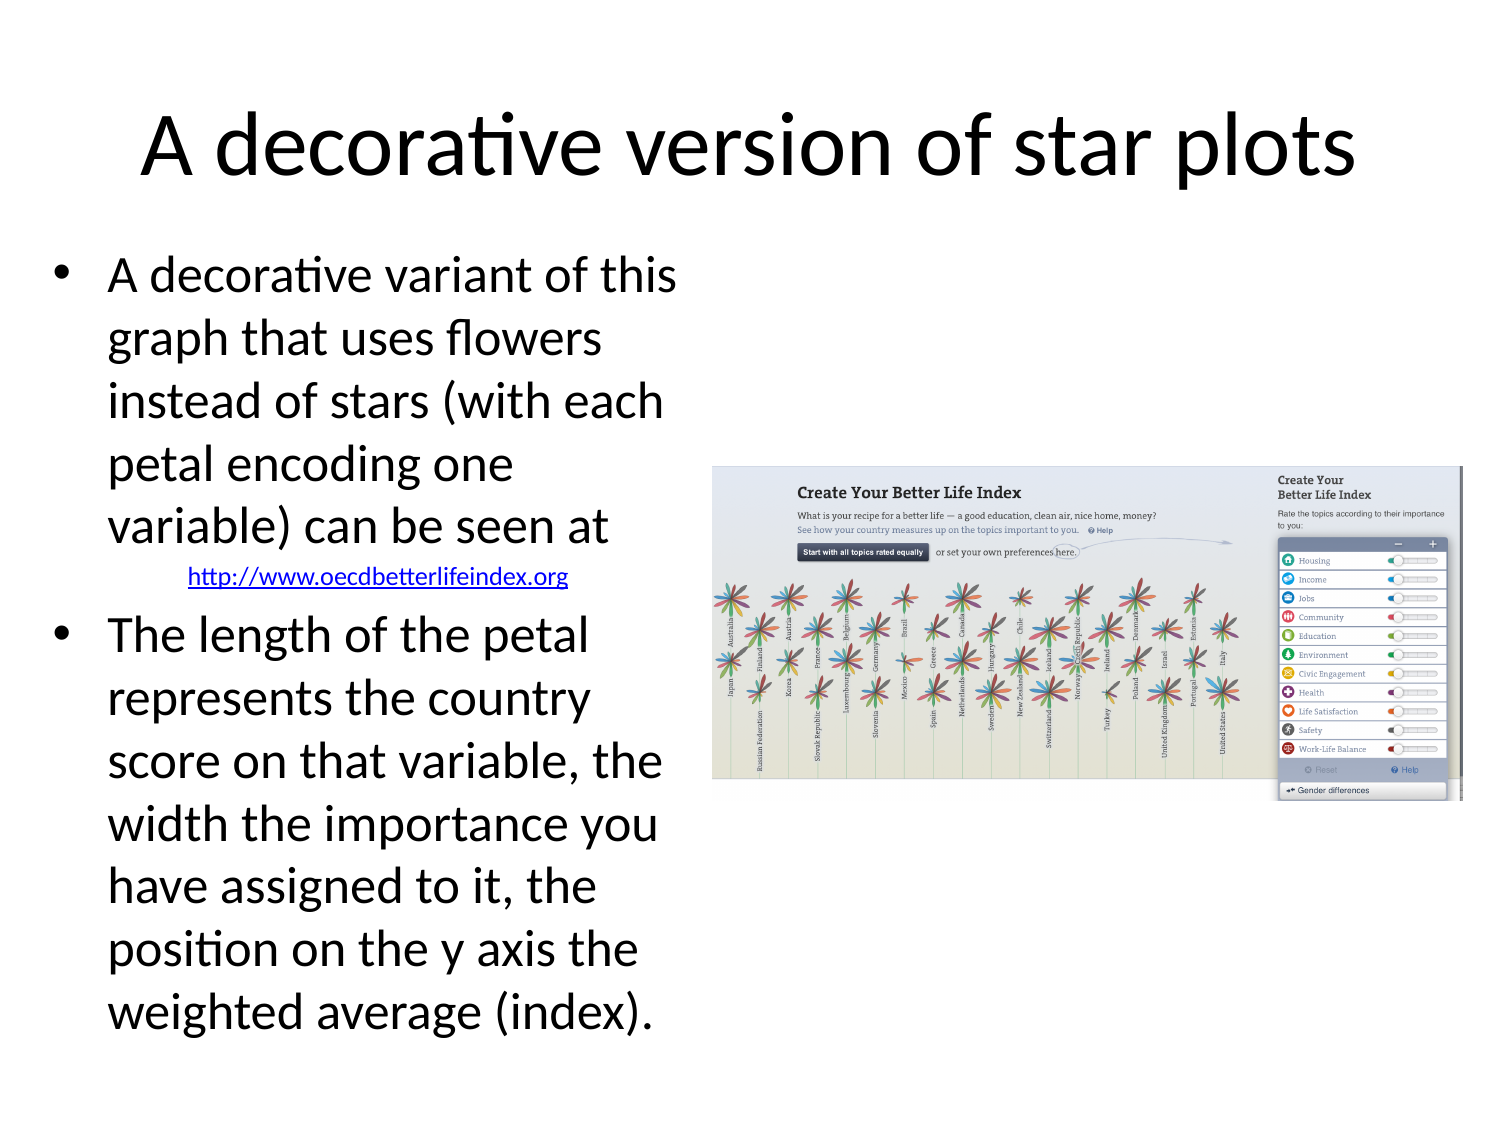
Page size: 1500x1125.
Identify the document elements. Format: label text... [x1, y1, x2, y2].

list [712, 262, 1463, 1006]
title A decorative version of star plots [75, 45, 1425, 233]
list A decorative variant of this graph that uses flowers instead of stars (with each petal encoding one variable) can be seen at http://www.oecdbetterlifeindex.org The length of the petal represents the country score on that variable, the width the importance you have assigned to it, the position on the y axis the weighted average (index). [37, 232, 713, 1063]
